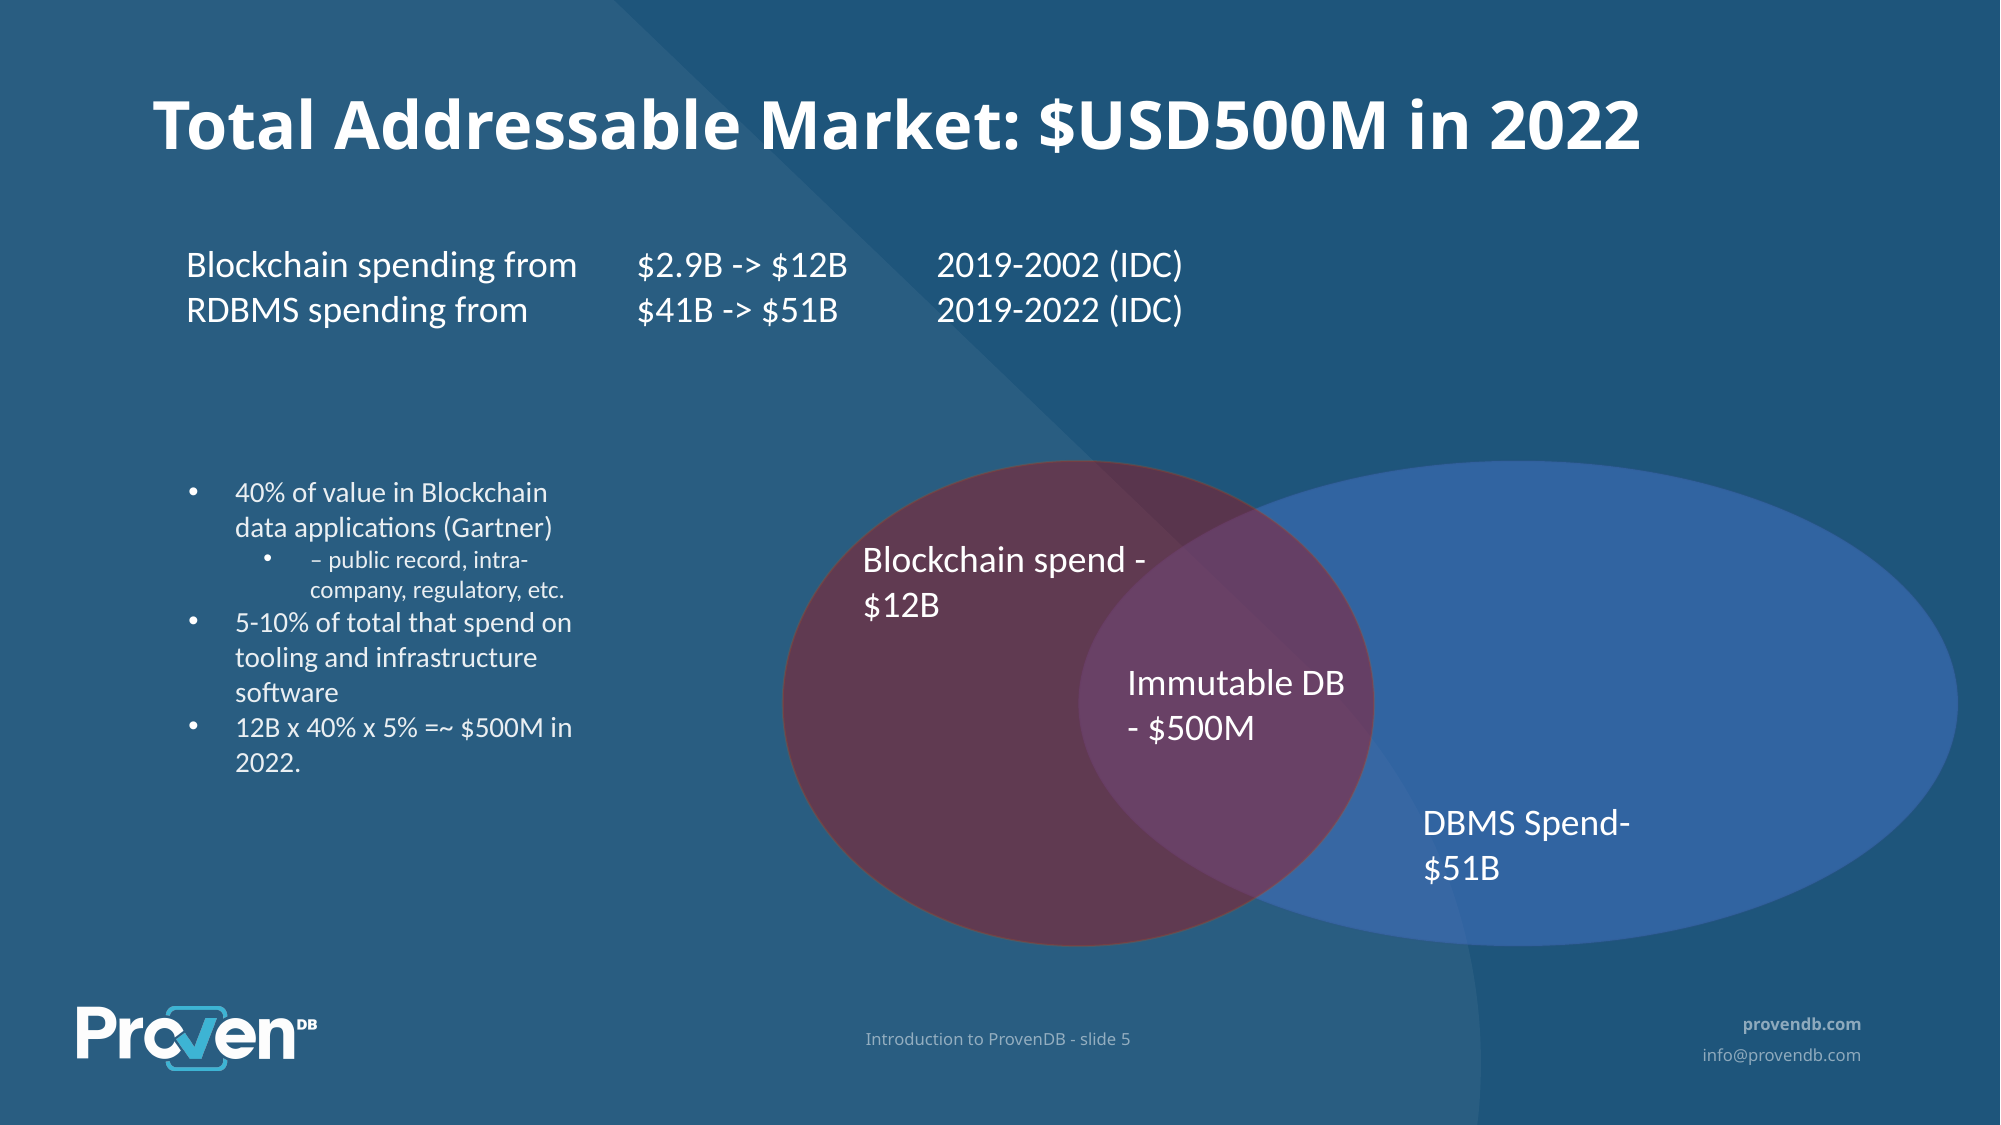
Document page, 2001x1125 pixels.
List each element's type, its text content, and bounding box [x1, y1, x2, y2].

text_box [1256, 459, 1960, 948]
text_box DBMS Spend- $51B [1408, 790, 1712, 896]
title Total Addressable Market: $USD500M in 2022 [137, 99, 1863, 172]
text_box [781, 459, 1376, 948]
text_box Blockchain spending from $2.9B -> $12B 2019-2002 (IDC) RDBMS spending from $41B -> $51B 2019-2022 (IDC) [171, 232, 1435, 338]
picture [77, 1006, 317, 1071]
text_box Blockchain spend - $12B [848, 527, 1197, 633]
text_box Immutable DB - $500M [1112, 650, 1368, 756]
text_box 40% of value in Blockchain data applications (Gartner) – public record, intra-company, regulatory, etc. 5-10% of total that spend on tooling and infrastructure software 12B x 40% x 5% =~ $500M in 2022. [173, 466, 612, 786]
